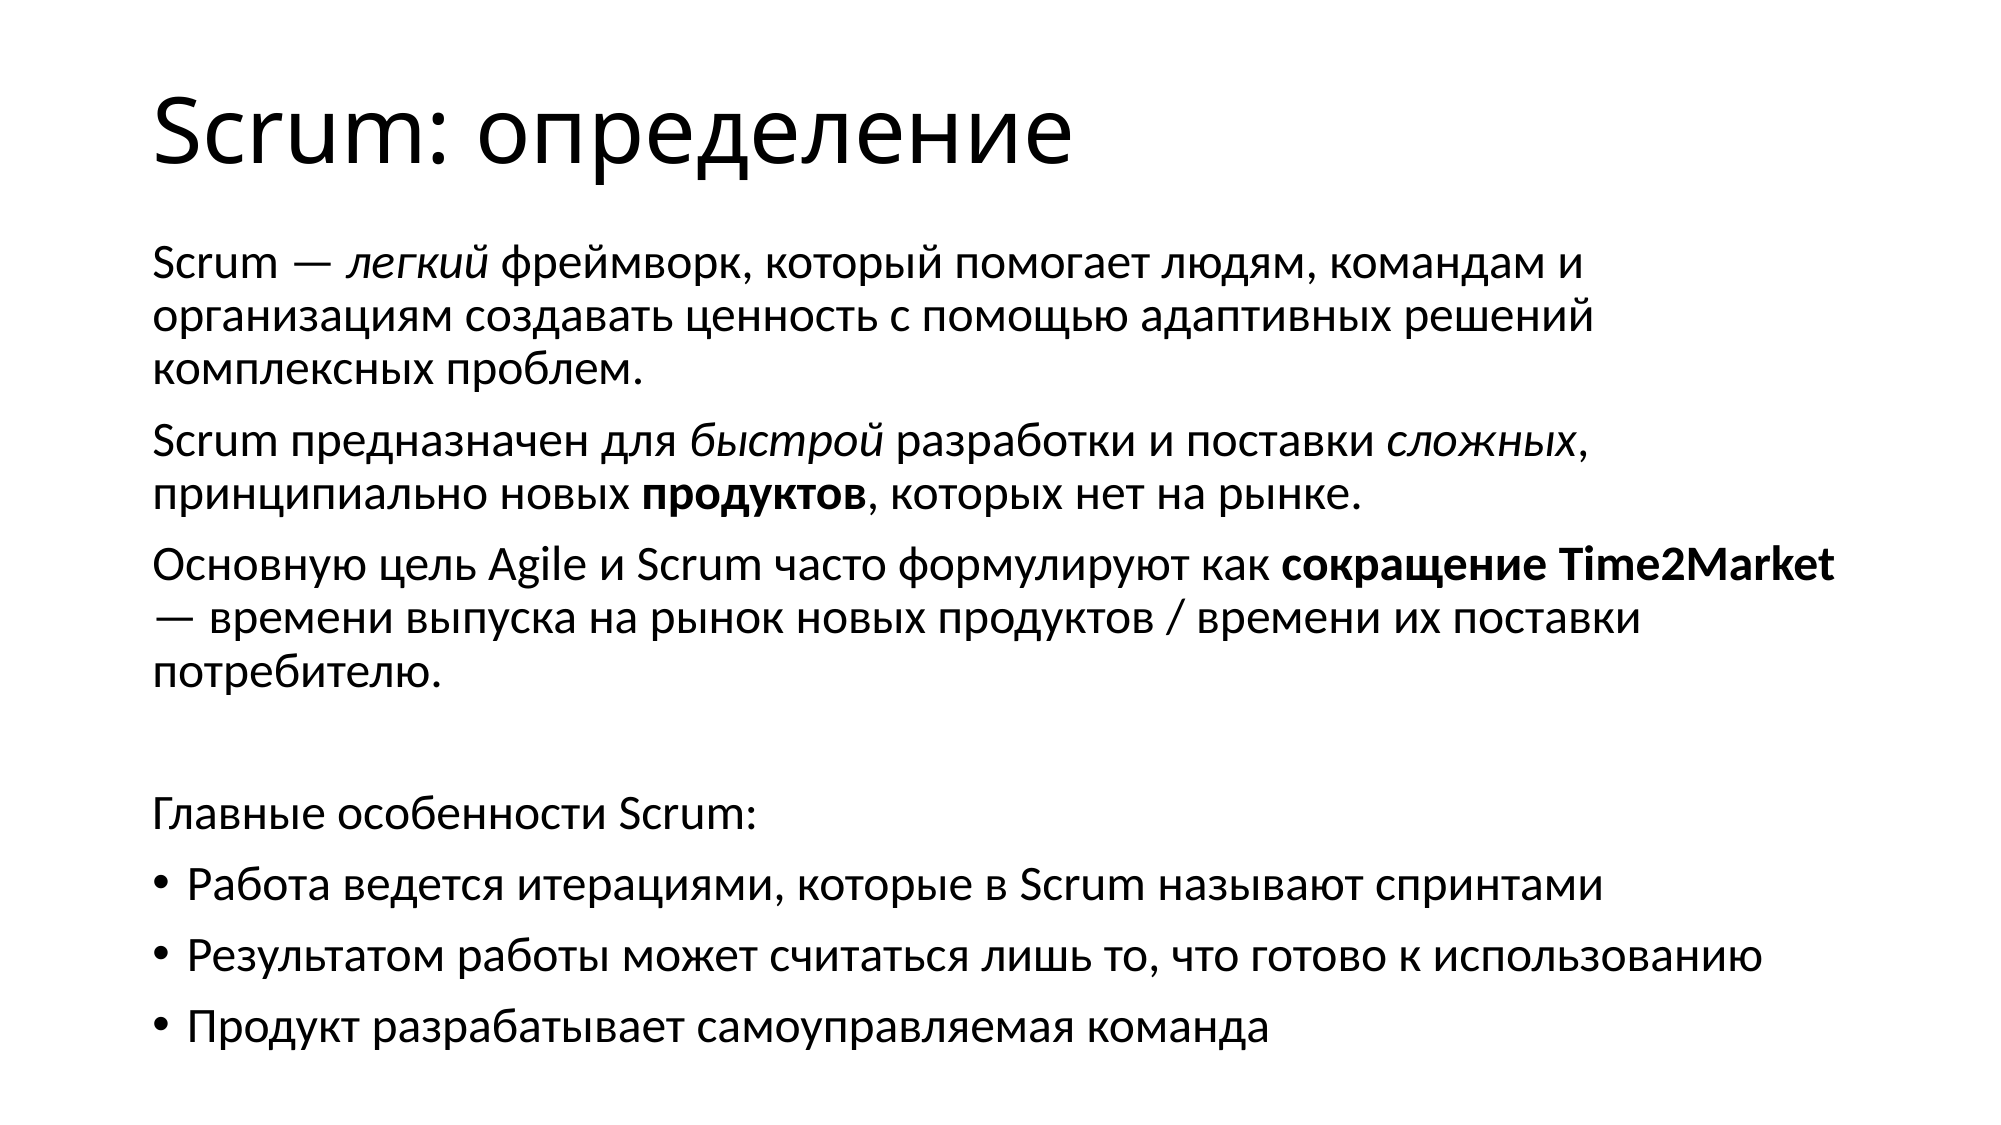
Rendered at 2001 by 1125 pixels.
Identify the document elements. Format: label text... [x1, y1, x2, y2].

list Scrum — легкий фреймворк, который помогает людям, командам и организациям создавать ценность с помощью адаптивных решений комплексных проблем. Scrum предназначен для быстрой разработки и поставки сложных, принципиально новых продуктов, которых нет на рынке. Основную цель Agile и Scrum часто формулируют как сокращение Time2Market — времени выпуска на рынок новых продуктов / времени их поставки потребителю. Главные особенности Scrum: Работа ведется итерациями, которые в Scrum называют спринтами Результатом работы может считаться лишь то, что готово к использованию Продукт разрабатывает самоуправляемая команда [137, 227, 1863, 1066]
title Scrum: определение [137, 59, 1863, 208]
